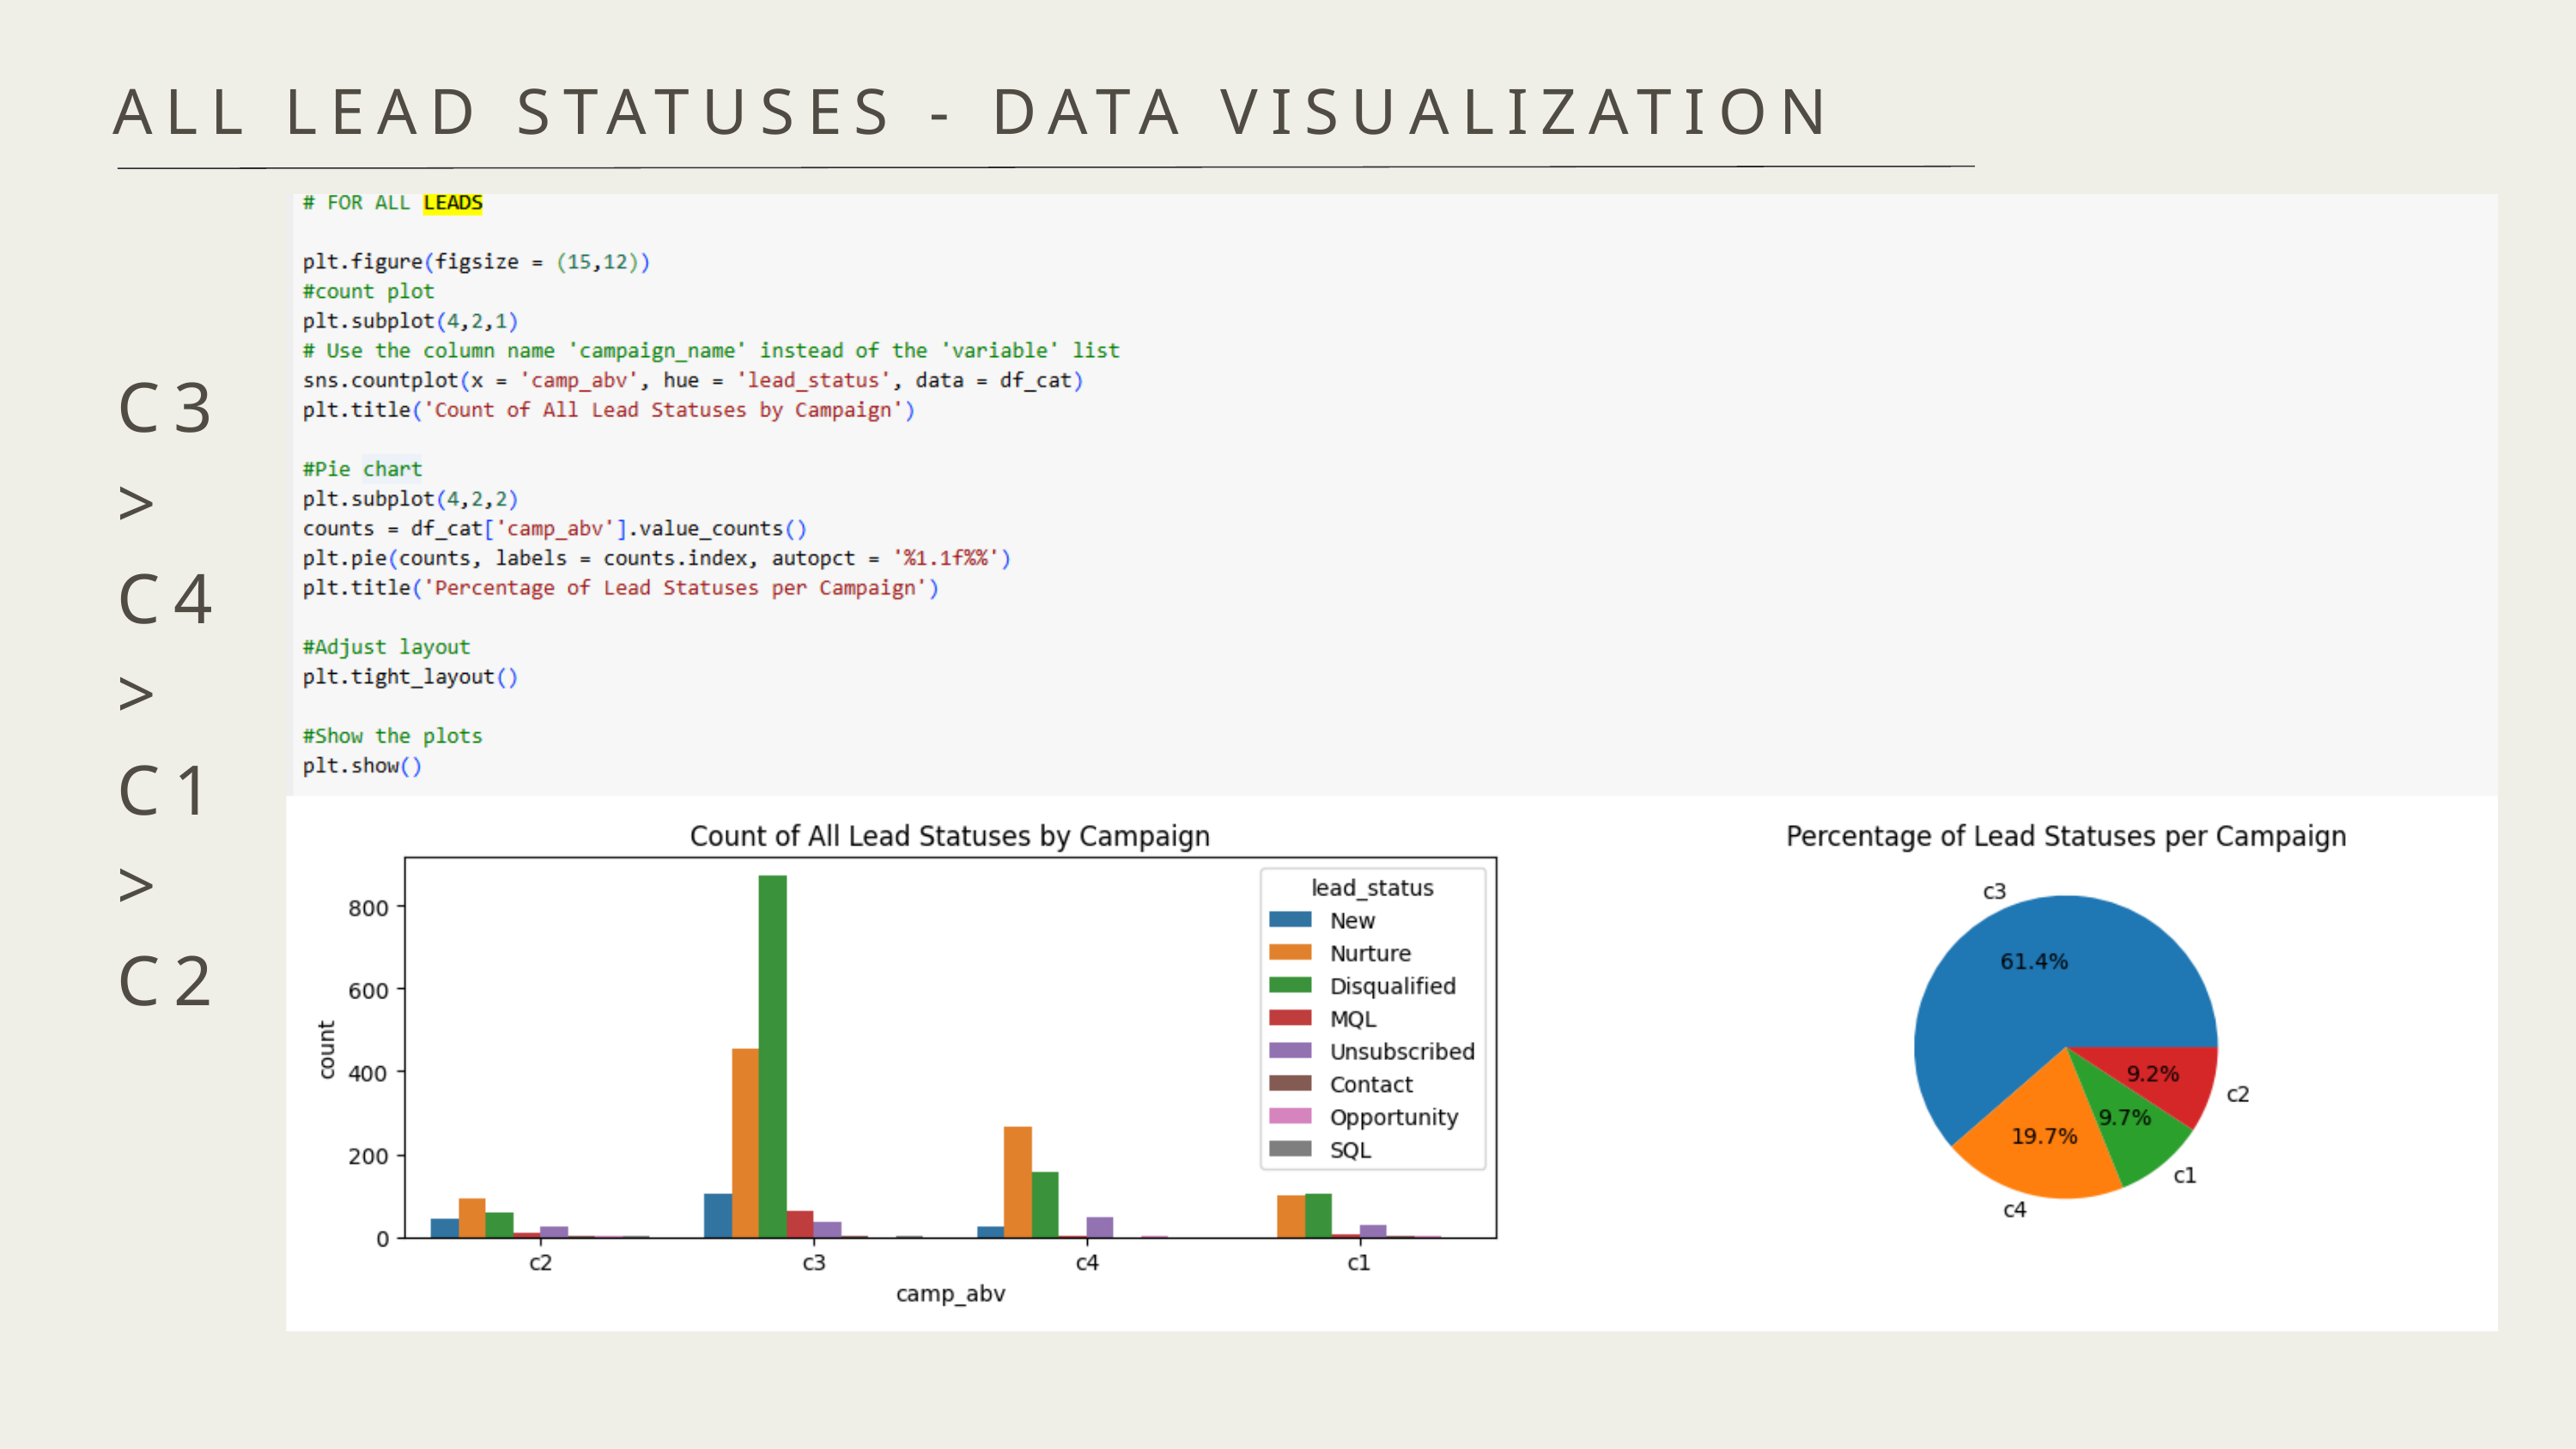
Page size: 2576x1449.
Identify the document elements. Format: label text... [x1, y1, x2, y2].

text_box C3 > C4 > C1 > C2 [117, 350, 240, 1020]
text_box [286, 194, 2499, 1331]
text_box ALL LEAD STATUSES - DATA VISUALIZATION [83, 59, 2576, 148]
